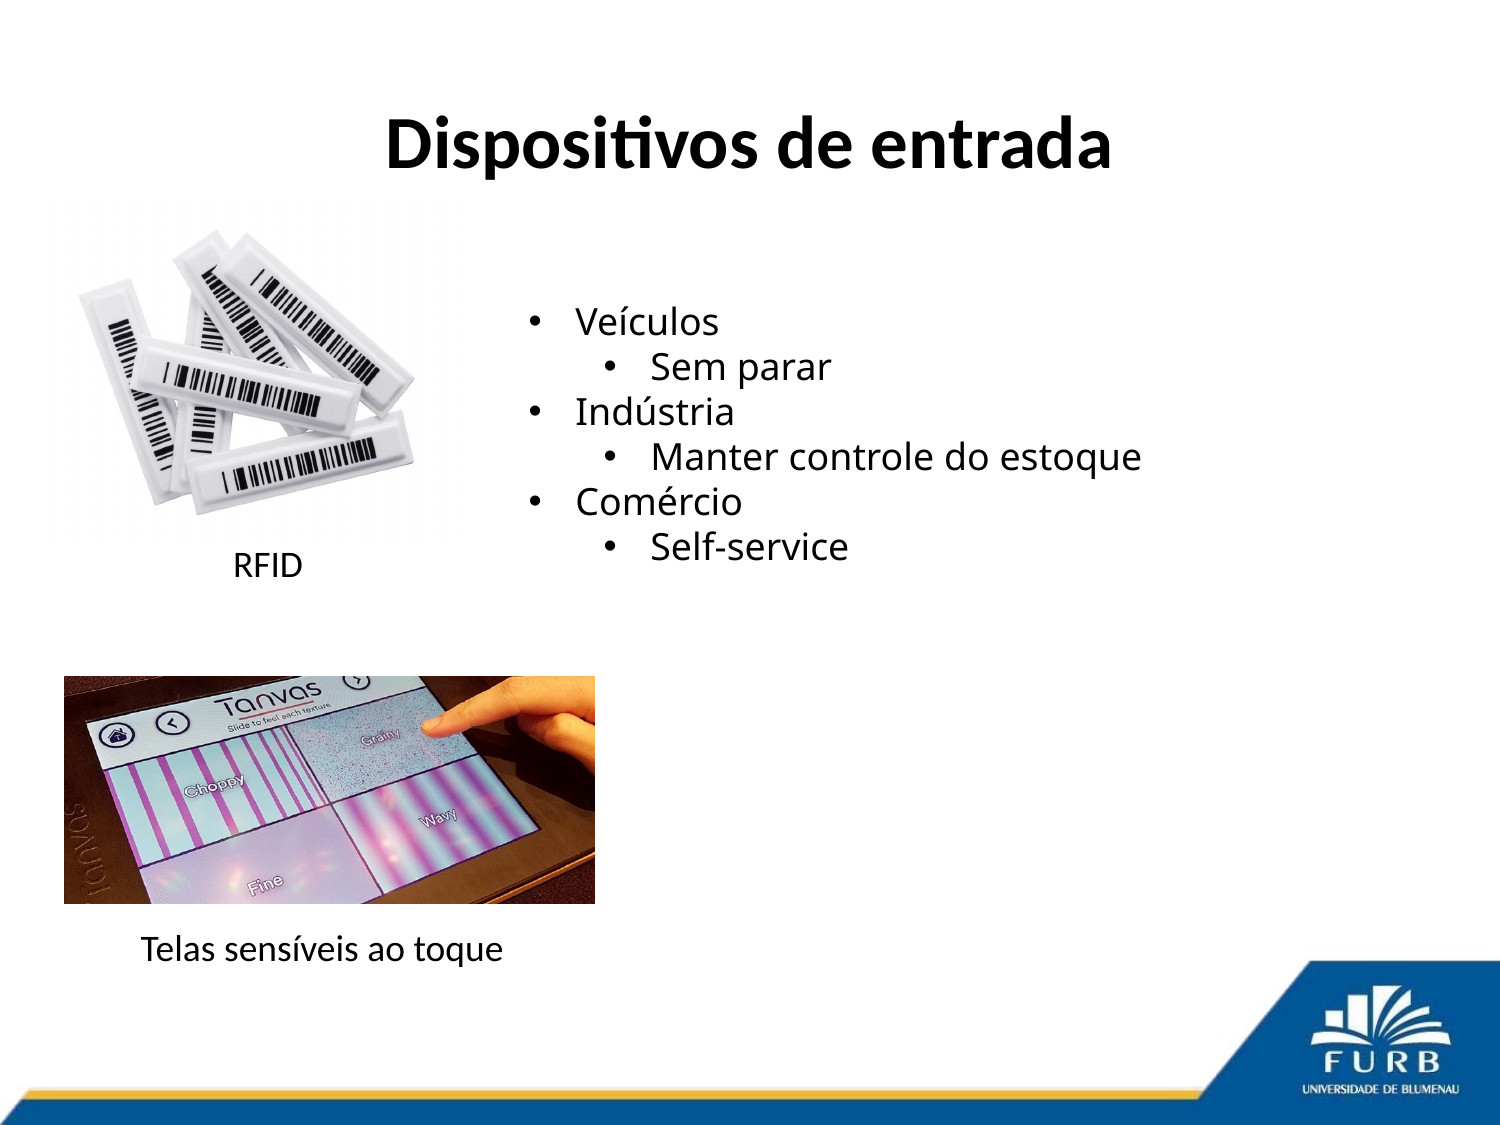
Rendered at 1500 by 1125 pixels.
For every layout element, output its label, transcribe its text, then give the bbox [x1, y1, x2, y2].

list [41, 196, 467, 549]
text_box RFID [218, 532, 561, 592]
text_box Veículos Sem parar Indústria Manter controle do estoque Comércio Self-service [513, 290, 1176, 576]
text_box Telas sensíveis ao toque [125, 916, 520, 977]
picture [0, 0, 1500, 1125]
title Dispositivos de entrada [75, 45, 1425, 233]
